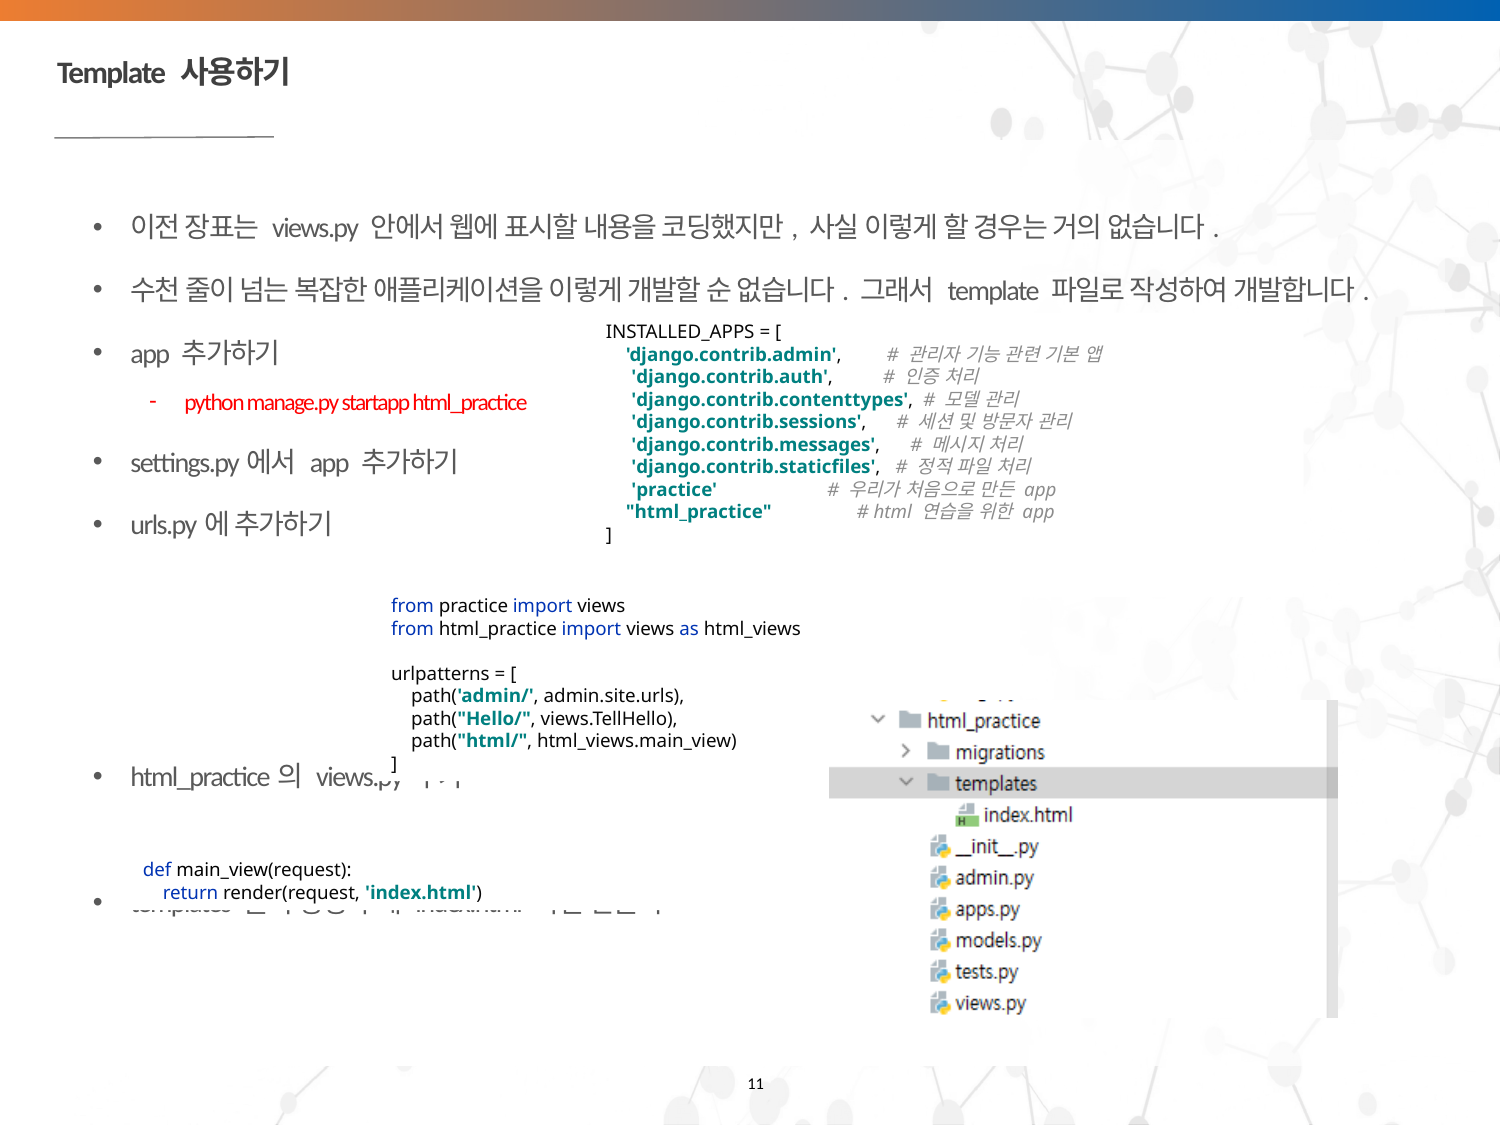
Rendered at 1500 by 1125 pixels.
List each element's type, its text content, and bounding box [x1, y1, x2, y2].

picture [829, 700, 1338, 1018]
slide_number 11 [586, 1065, 925, 1125]
text_box INSTALLED_APPS = [ 'django.contrib.admin', # 관리자 기능 관련 기본 앱 'django.contrib.auth', # 인증 처리 'django.contrib.contenttypes', # 모델 관리 'django.contrib.sessions', # 세션 및 방문자 관리 'django.contrib.messages', # 메시지 처리 'django.contrib.staticfiles', # 정적 파일 처리 'practice' # 우리가 처음으로 만든 app "html_practice" # html 연습을 위한 app ] [590, 312, 1304, 598]
text_box from practice import views from html_practice import views as html_views urlpatterns = [ path('admin/', admin.site.urls), path("Hello/", views.TellHello), path("html/", html_views.main_view) ] [376, 586, 948, 782]
list 이전 장표는 views.py 안에서 웹에 표시할 내용을 코딩했지만, 사실 이렇게 할 경우는 거의 없습니다. 수천 줄이 넘는 복잡한 애플리케이션을 이렇게 개발할 순 없습니다. 그래서 template 파일로 작성하여 개발합니다. app 추가하기 python manage.py startapp html_practice settings.py에서 app 추가하기 urls.py에 추가하기 html_practice의 views.py 추가 templates 폴더 생성 후에 index.html 파일 만들기 [78, 193, 1433, 1035]
text_box def main_view(request): return render(request, 'index.html') [127, 850, 829, 911]
title Template 사용하기 [42, 49, 872, 117]
